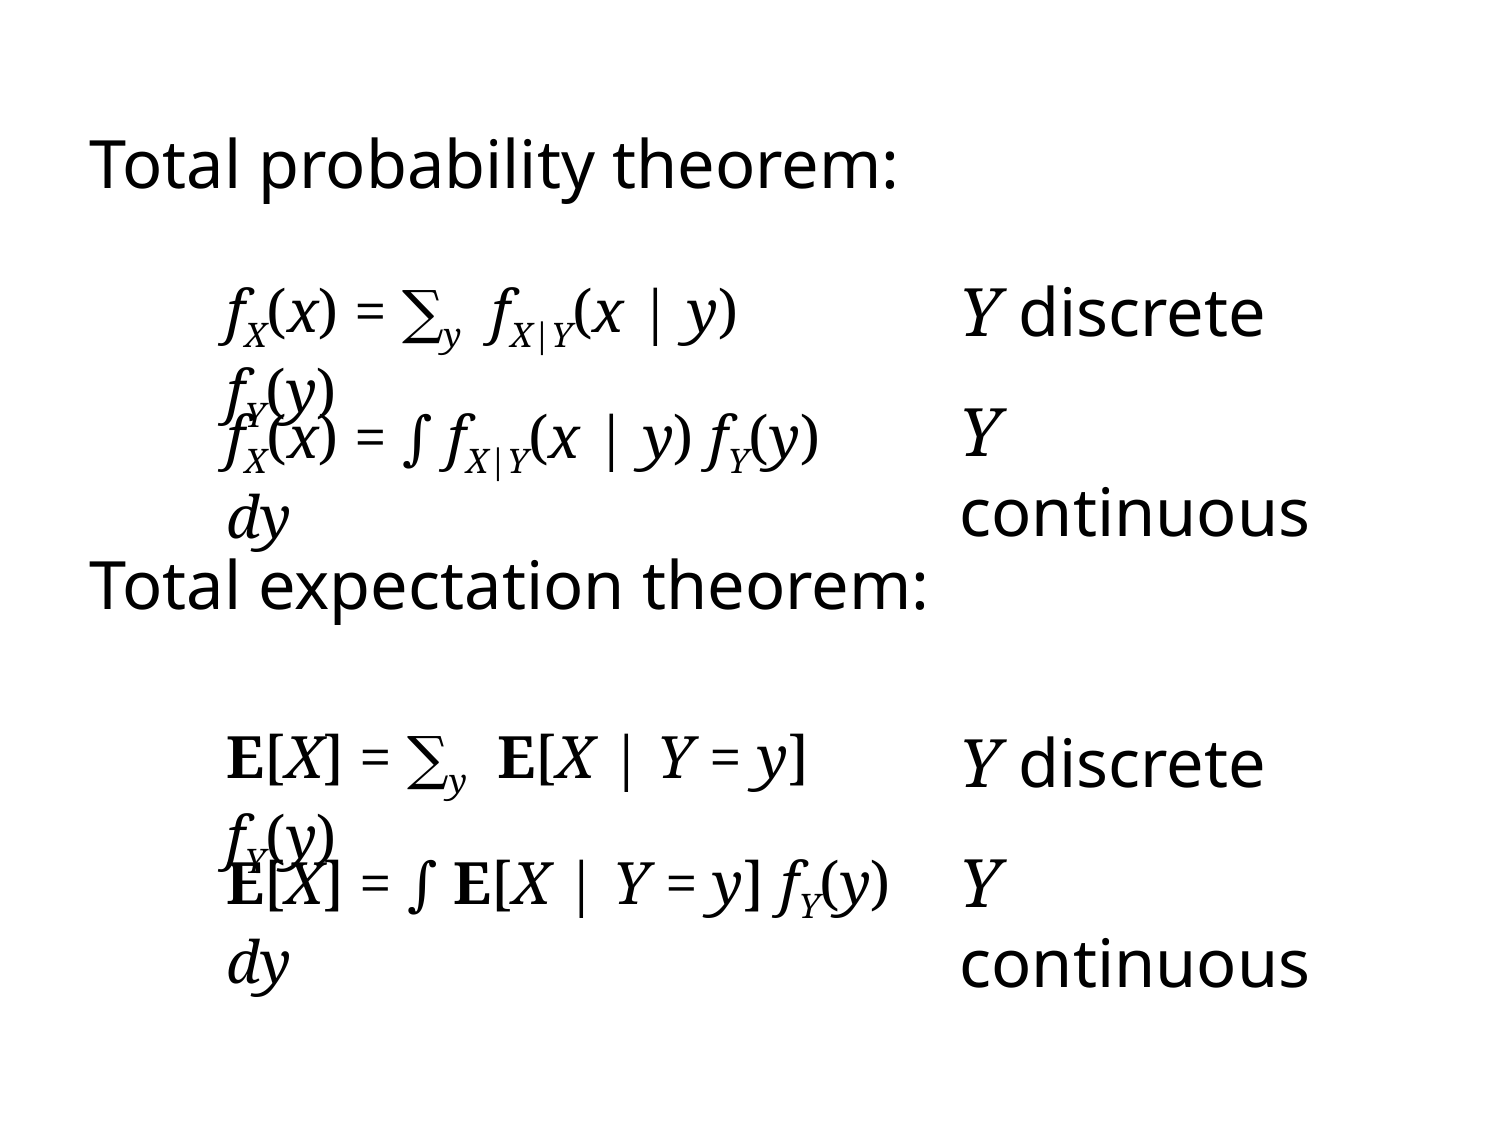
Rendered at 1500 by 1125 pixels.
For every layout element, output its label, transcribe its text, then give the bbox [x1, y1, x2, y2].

text_box Y discrete [944, 713, 1284, 808]
text_box Total expectation theorem: [74, 535, 1425, 631]
text_box Y discrete [944, 262, 1284, 357]
text_box E[X] = ∫ E[X | Y = y] fY(y) dy [211, 838, 944, 1003]
text_box fX(x) = ∑y fX|Y(x | y) fY(y) [211, 267, 875, 392]
text_box Y continuous [944, 382, 1363, 558]
text_box fX(x) = ∫ fX|Y(x | y) fY(y) dy [211, 392, 875, 558]
text_box Total probability theorem: [74, 114, 1425, 209]
text_box E[X] = ∑y E[X | Y = y] fY(y) [211, 713, 945, 838]
text_box Y continuous [944, 833, 1363, 1009]
